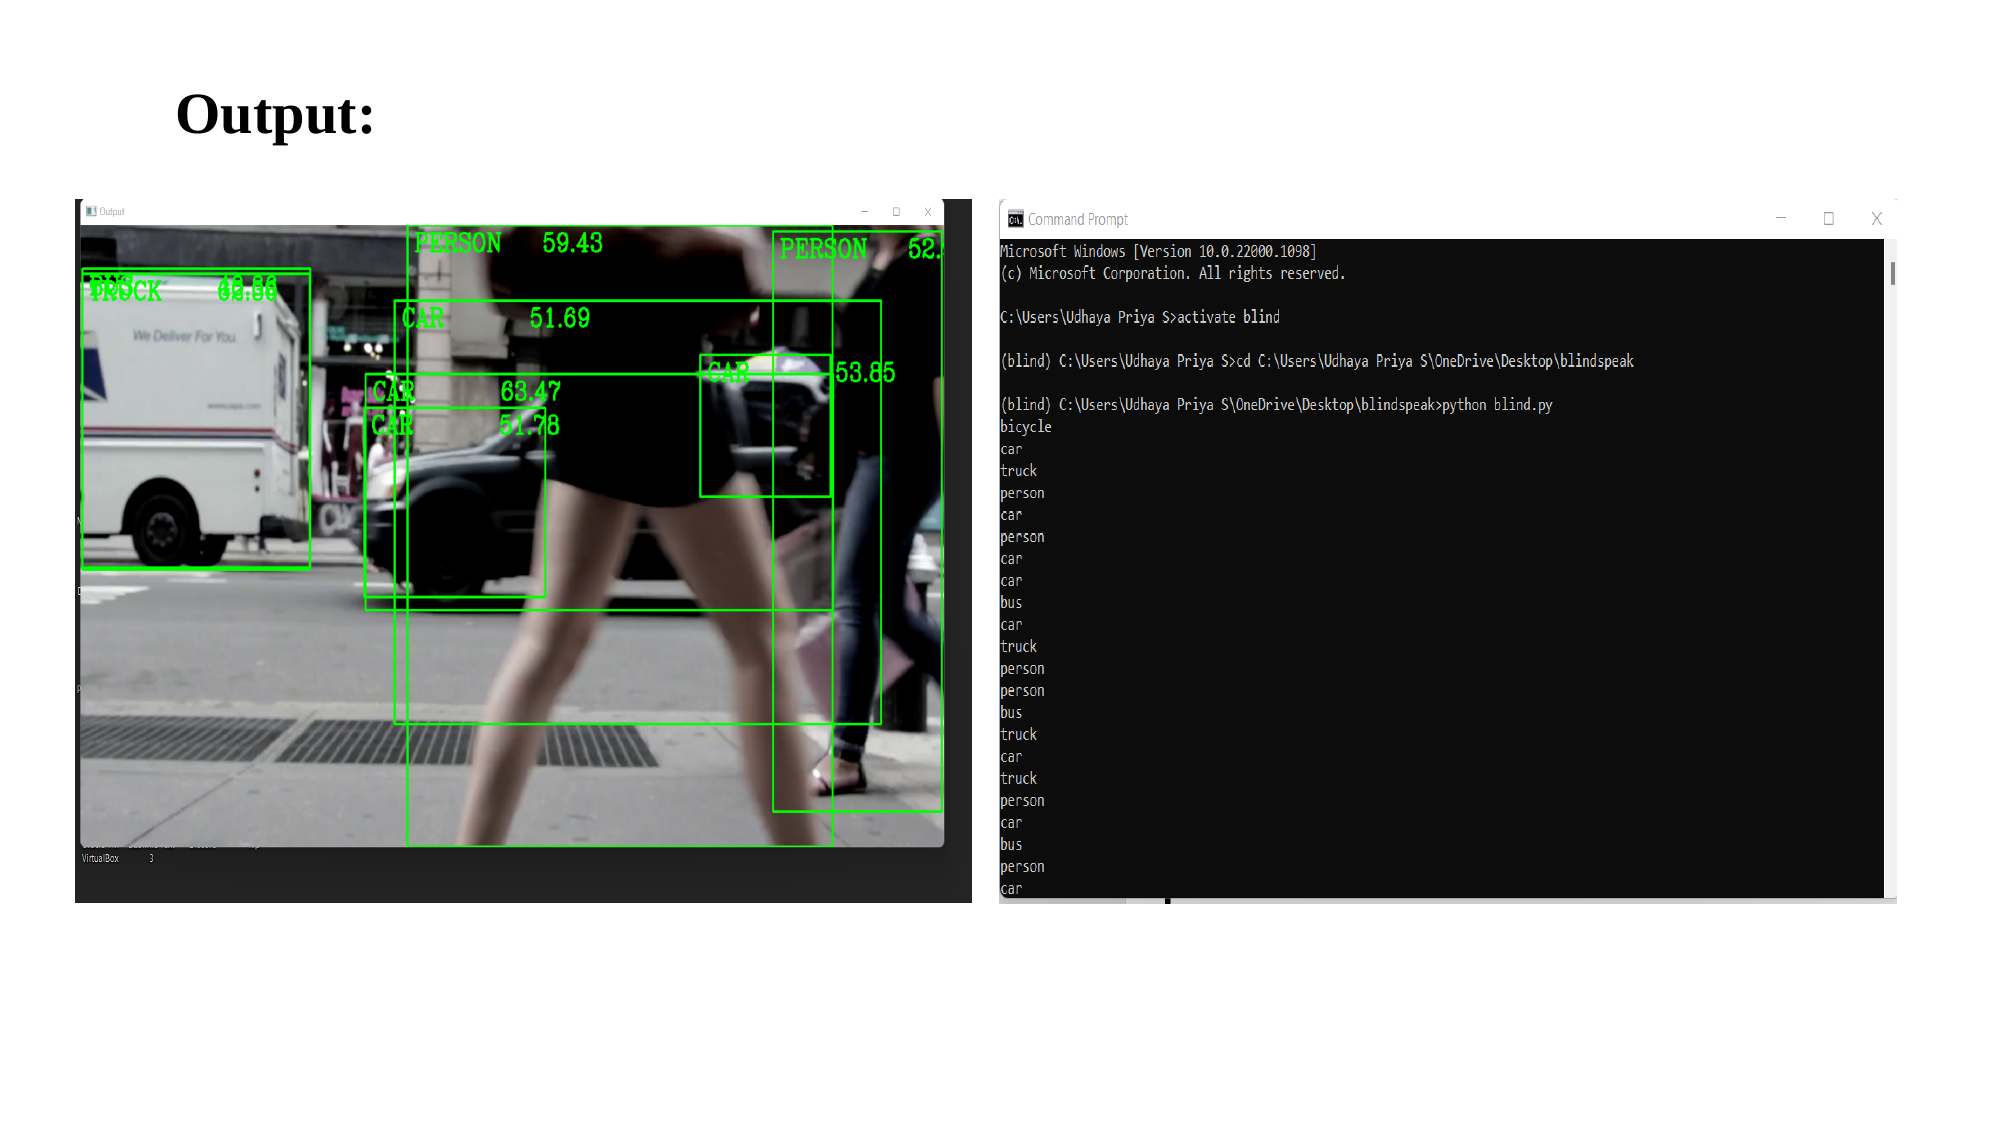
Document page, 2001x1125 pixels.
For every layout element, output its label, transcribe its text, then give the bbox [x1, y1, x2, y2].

picture [74, 199, 972, 903]
picture [999, 199, 1897, 904]
text_box Output: [160, 67, 1161, 153]
